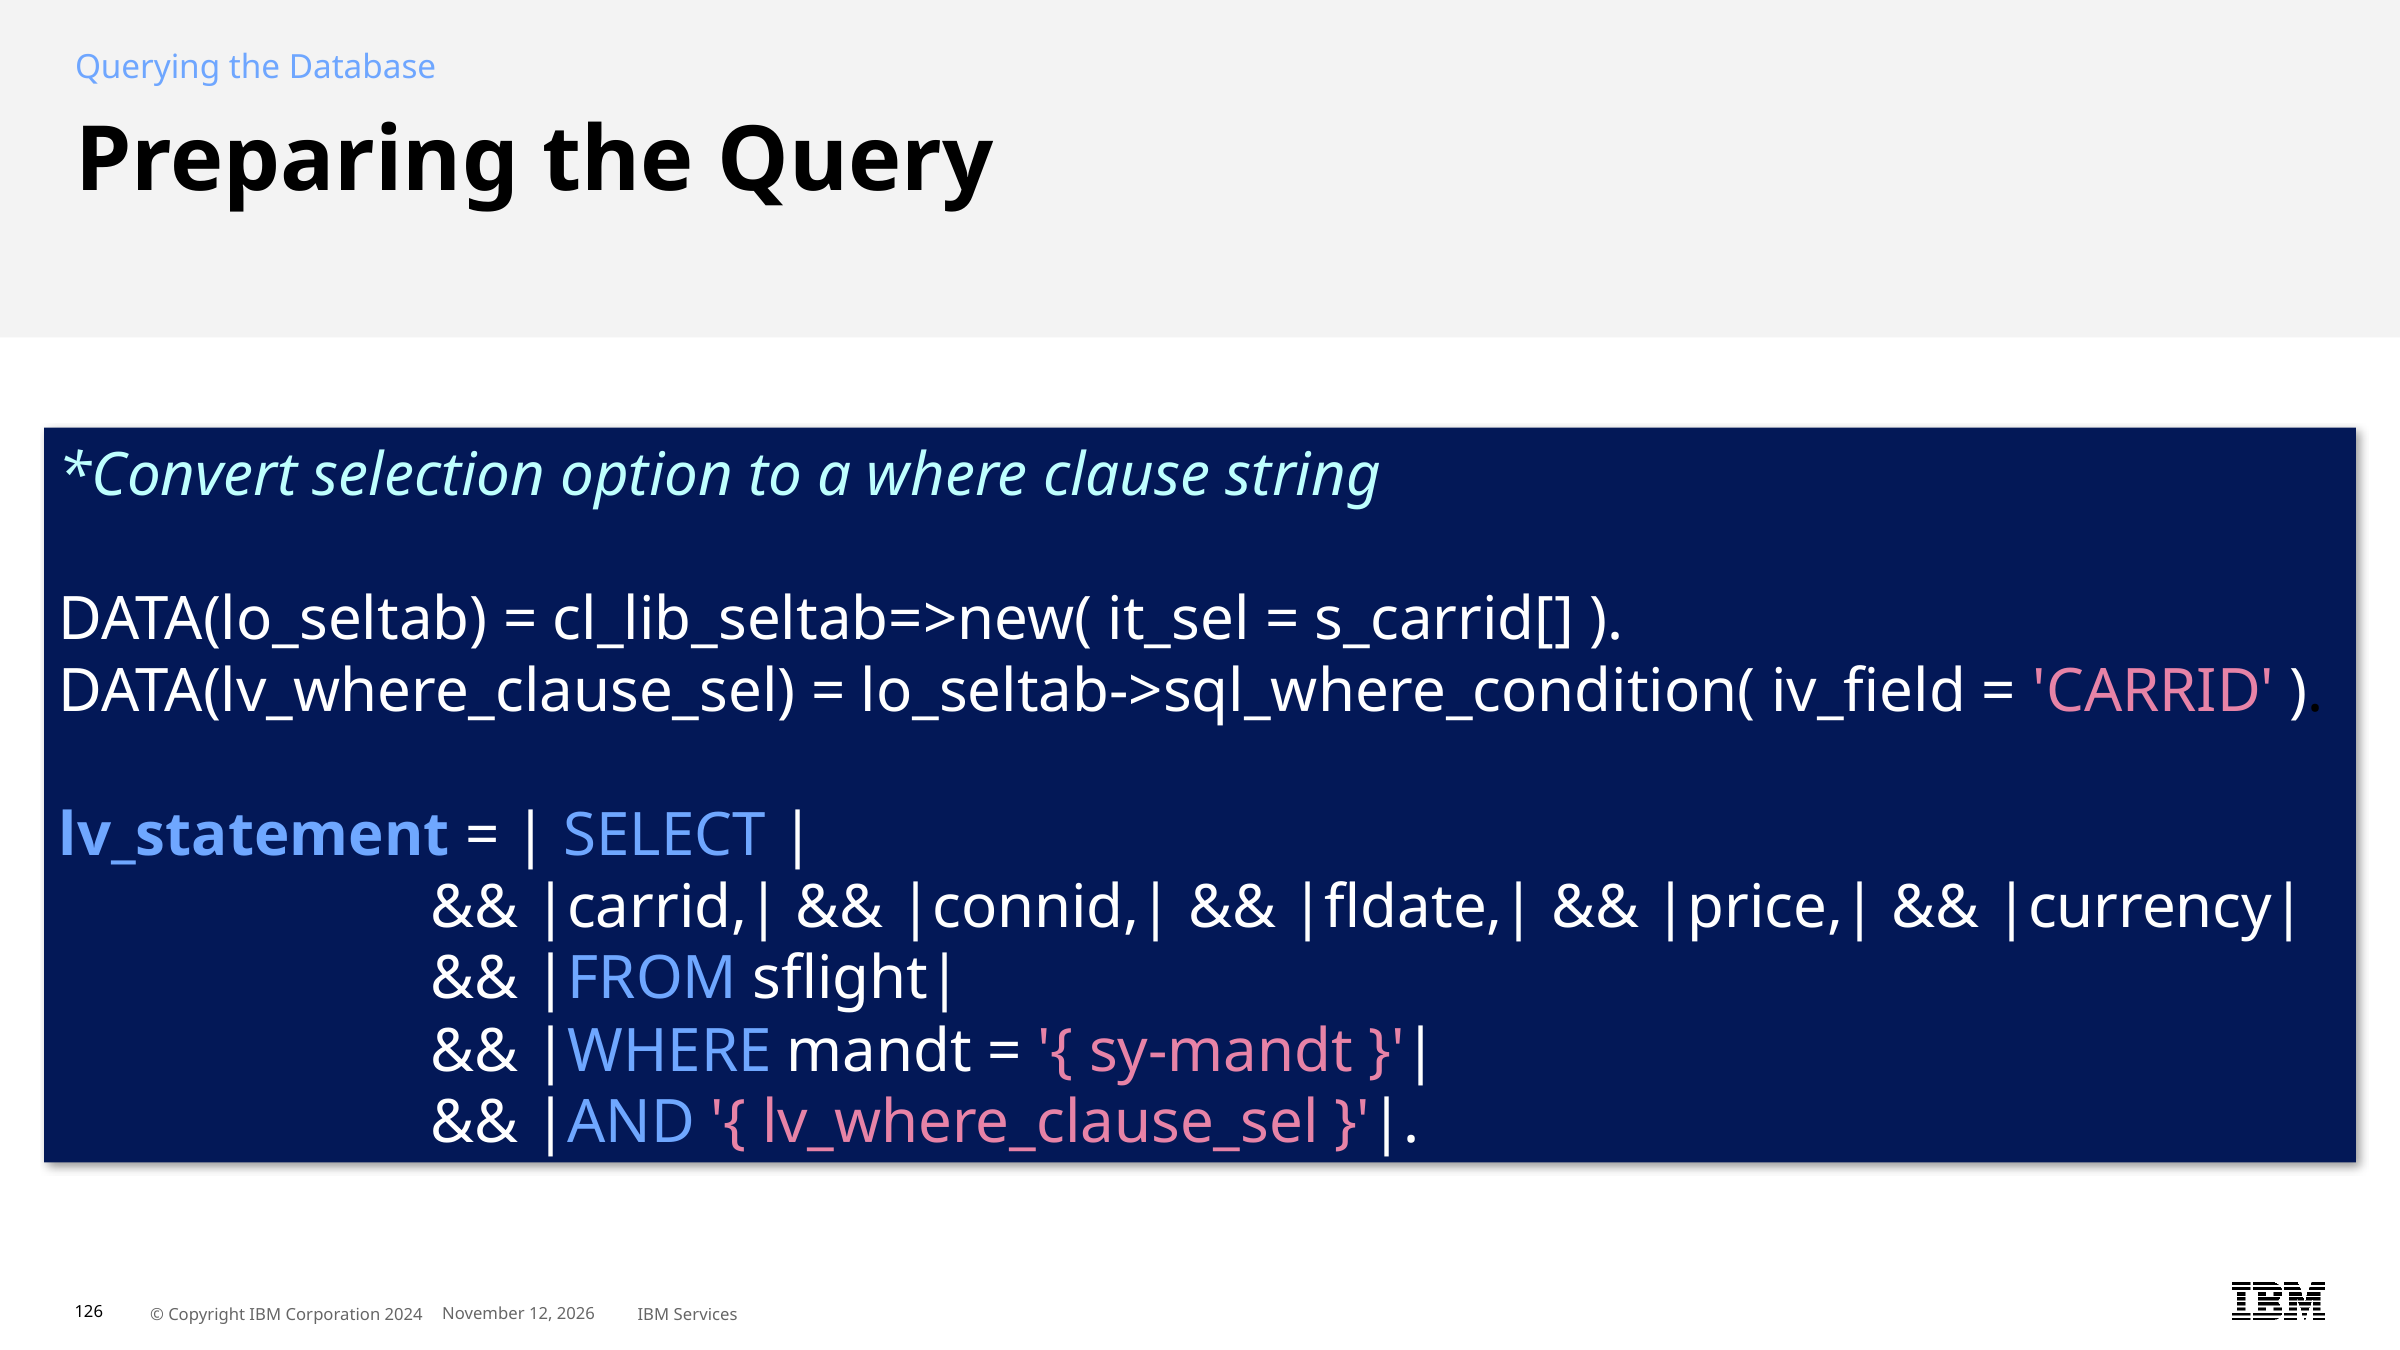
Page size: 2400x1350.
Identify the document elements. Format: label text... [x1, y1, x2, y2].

text_box *Convert selection option to a where clause string DATA(lo_seltab) = cl_lib_seltab=>new( it_sel = s_carrid[] ). DATA(lv_where_clause_sel) = lo_seltab->sql_where_condition( iv_field = 'CARRID' ). lv_statement = | SELECT | && |carrid,| && |connid,| && |fldate,| && |price,| && |currency| && |FROM sflight| && |WHERE mandt = '{ sy-mandt }'| && |AND '{ lv_where_clause_sel }'|. [44, 427, 2356, 1163]
picture [2232, 1282, 2325, 1320]
list Querying the Database [75, 43, 1155, 89]
title Preparing the Query [75, 112, 2325, 300]
